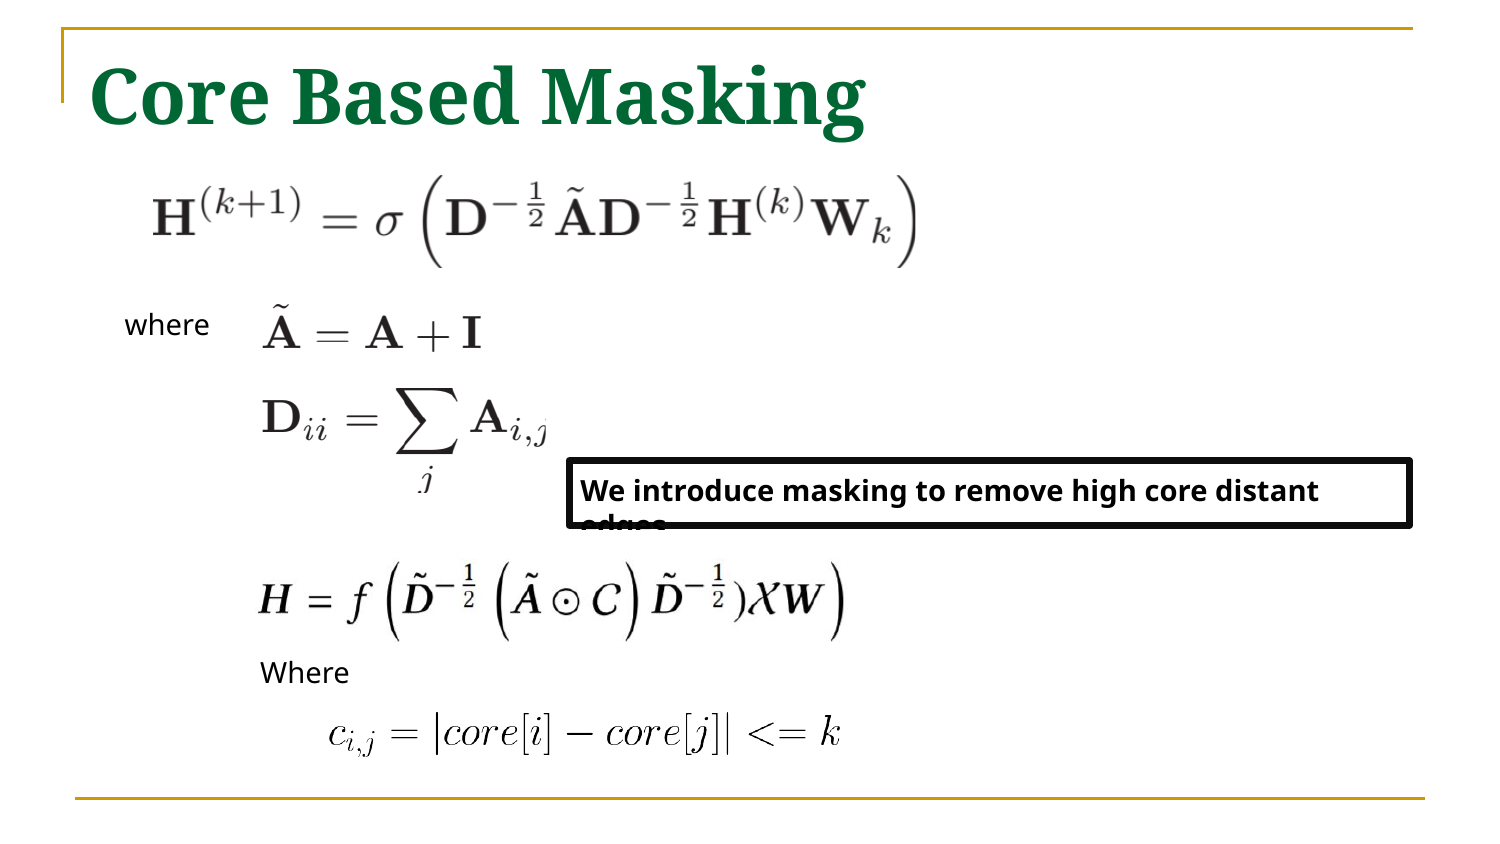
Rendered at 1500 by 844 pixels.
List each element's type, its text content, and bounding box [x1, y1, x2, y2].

picture [261, 303, 546, 494]
text_box We introduce masking to remove high core distant edges [569, 460, 1410, 526]
text_box Where [248, 667, 820, 708]
picture [248, 530, 864, 659]
title Core Based Masking [74, 34, 1425, 115]
text_box where [113, 295, 276, 360]
picture [152, 173, 916, 268]
picture [329, 711, 840, 757]
